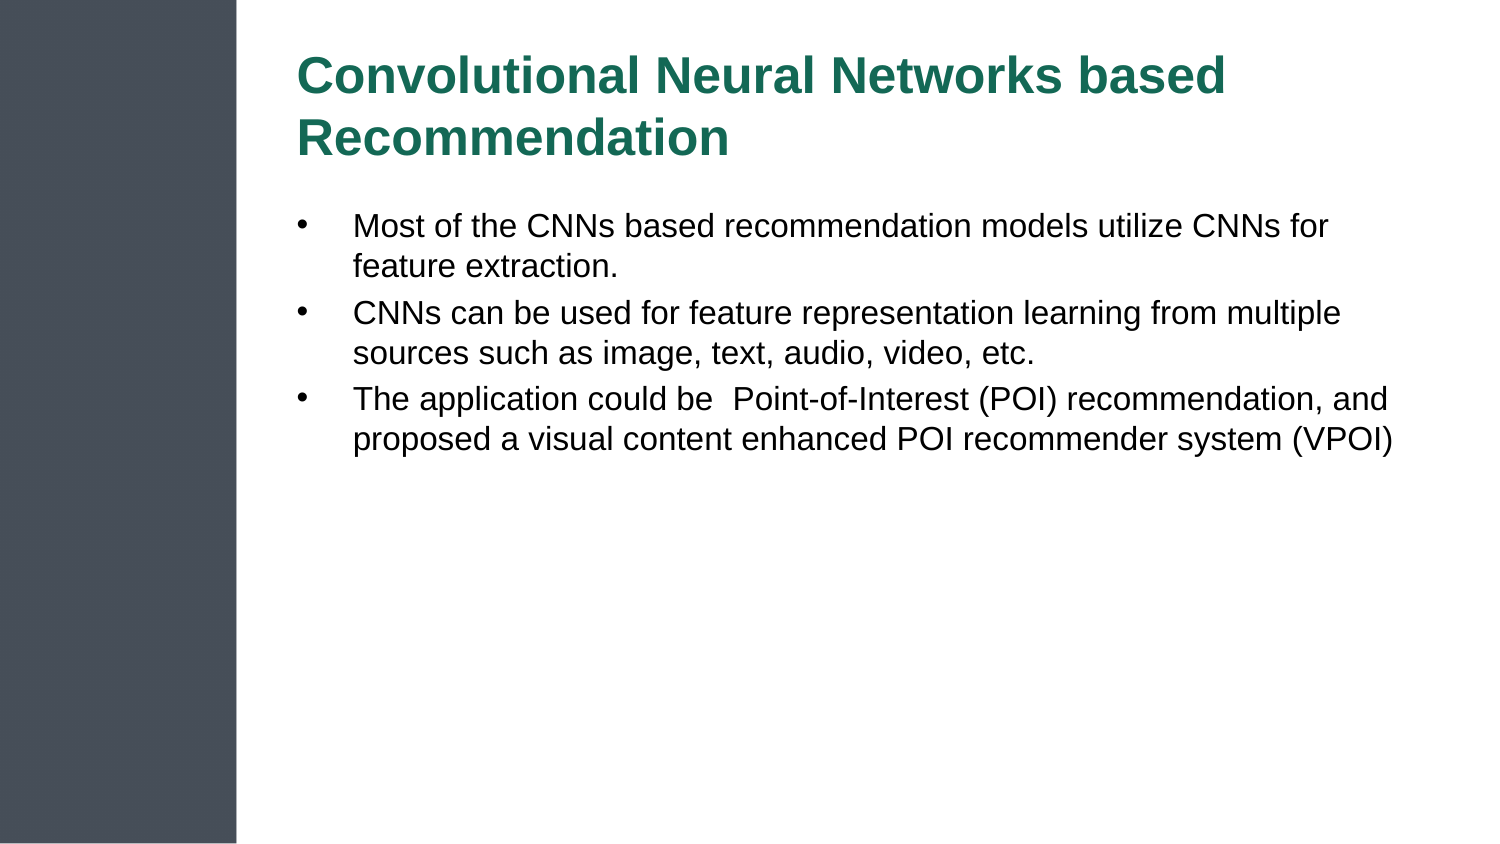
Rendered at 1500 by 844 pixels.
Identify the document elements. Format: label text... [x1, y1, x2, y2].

list Most of the CNNs based recommendation models utilize CNNs for feature extraction. CNNs can be used for feature representation learning from multiple sources such as image, text, audio, video, etc. The application could be Point-of-Interest (POI) recommendation, and proposed a visual content enhanced POI recommender system (VPOI) [281, 196, 1425, 754]
picture [0, 0, 1500, 844]
title Convolutional Neural Networks based Recommendation [281, 33, 1425, 175]
